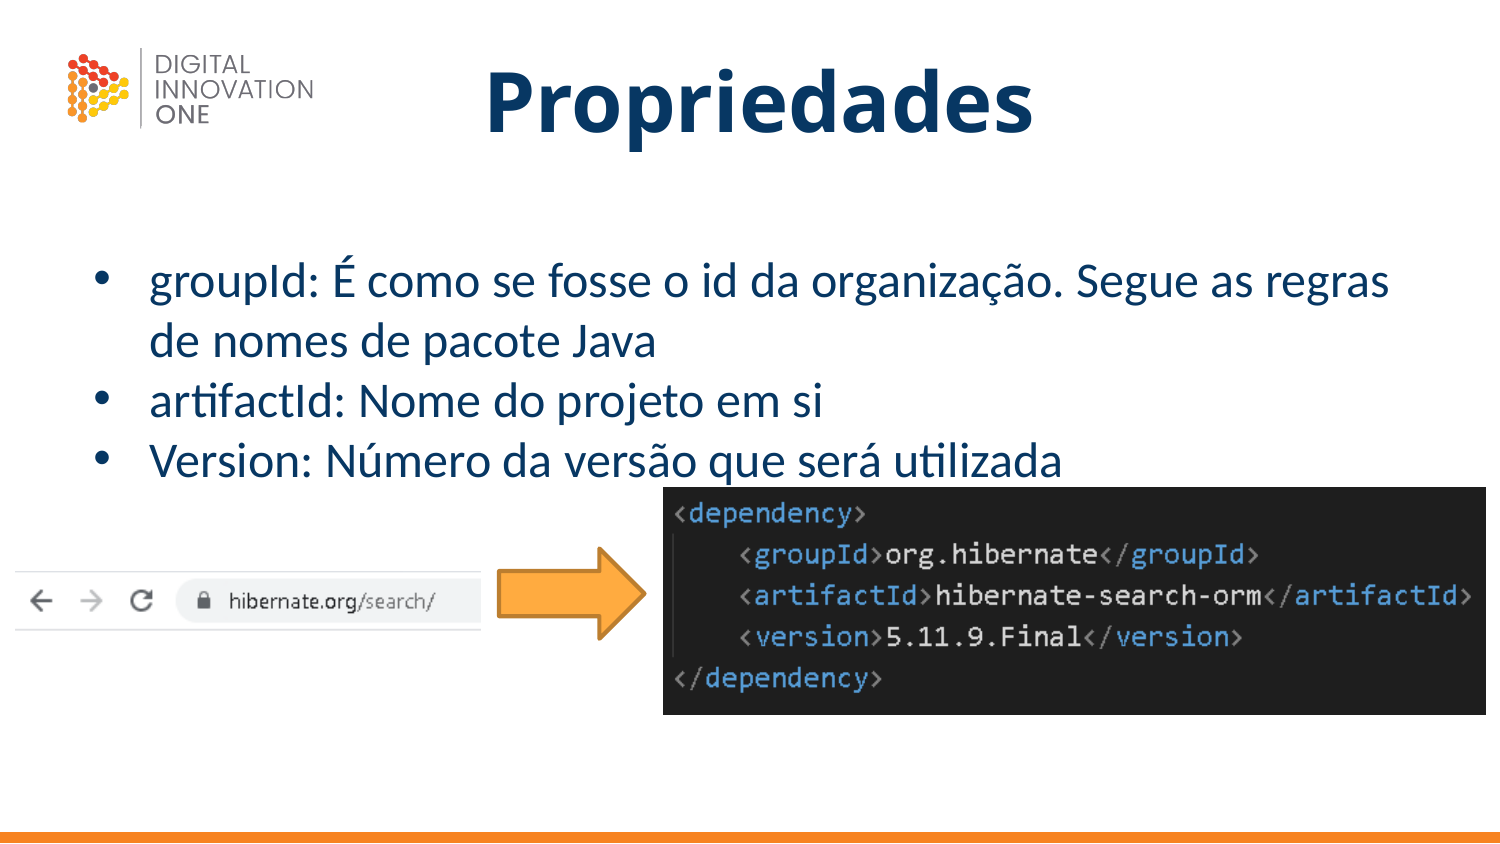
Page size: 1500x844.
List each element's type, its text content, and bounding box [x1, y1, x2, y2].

text_box [496, 546, 647, 641]
picture [50, 39, 331, 138]
text_box groupId: É como se fosse o id da organização. Segue as regras de nomes de pacote Java artifactId: Nome do projeto em si Version: Número da versão que será utilizada [65, 232, 1457, 453]
picture [662, 487, 1486, 715]
text_box Propriedades [51, 50, 1449, 148]
picture [14, 570, 481, 675]
text_box [0, 832, 1500, 843]
